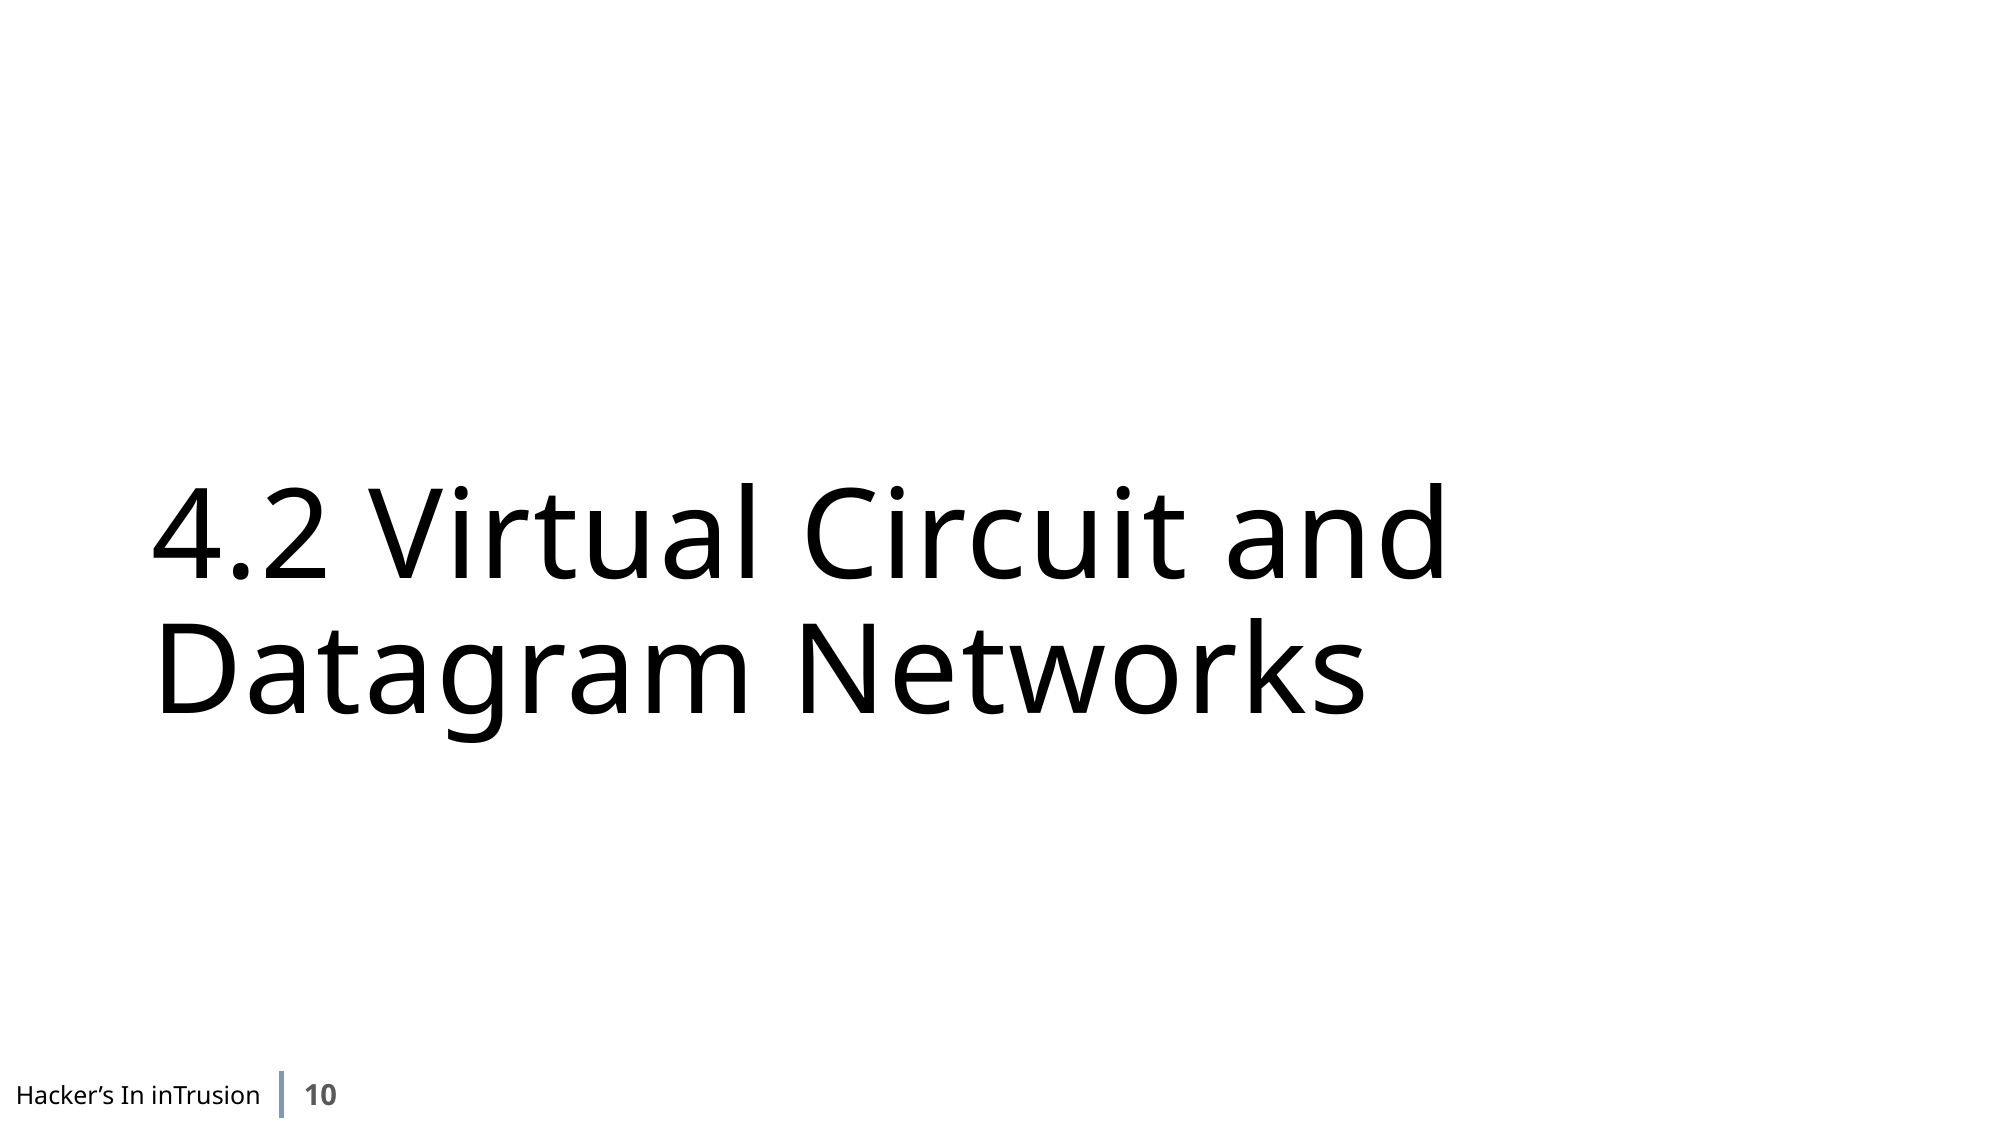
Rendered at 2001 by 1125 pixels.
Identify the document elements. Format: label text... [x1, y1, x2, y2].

title 4.2 Virtual Circuit and Datagram Networks [136, 280, 1862, 749]
